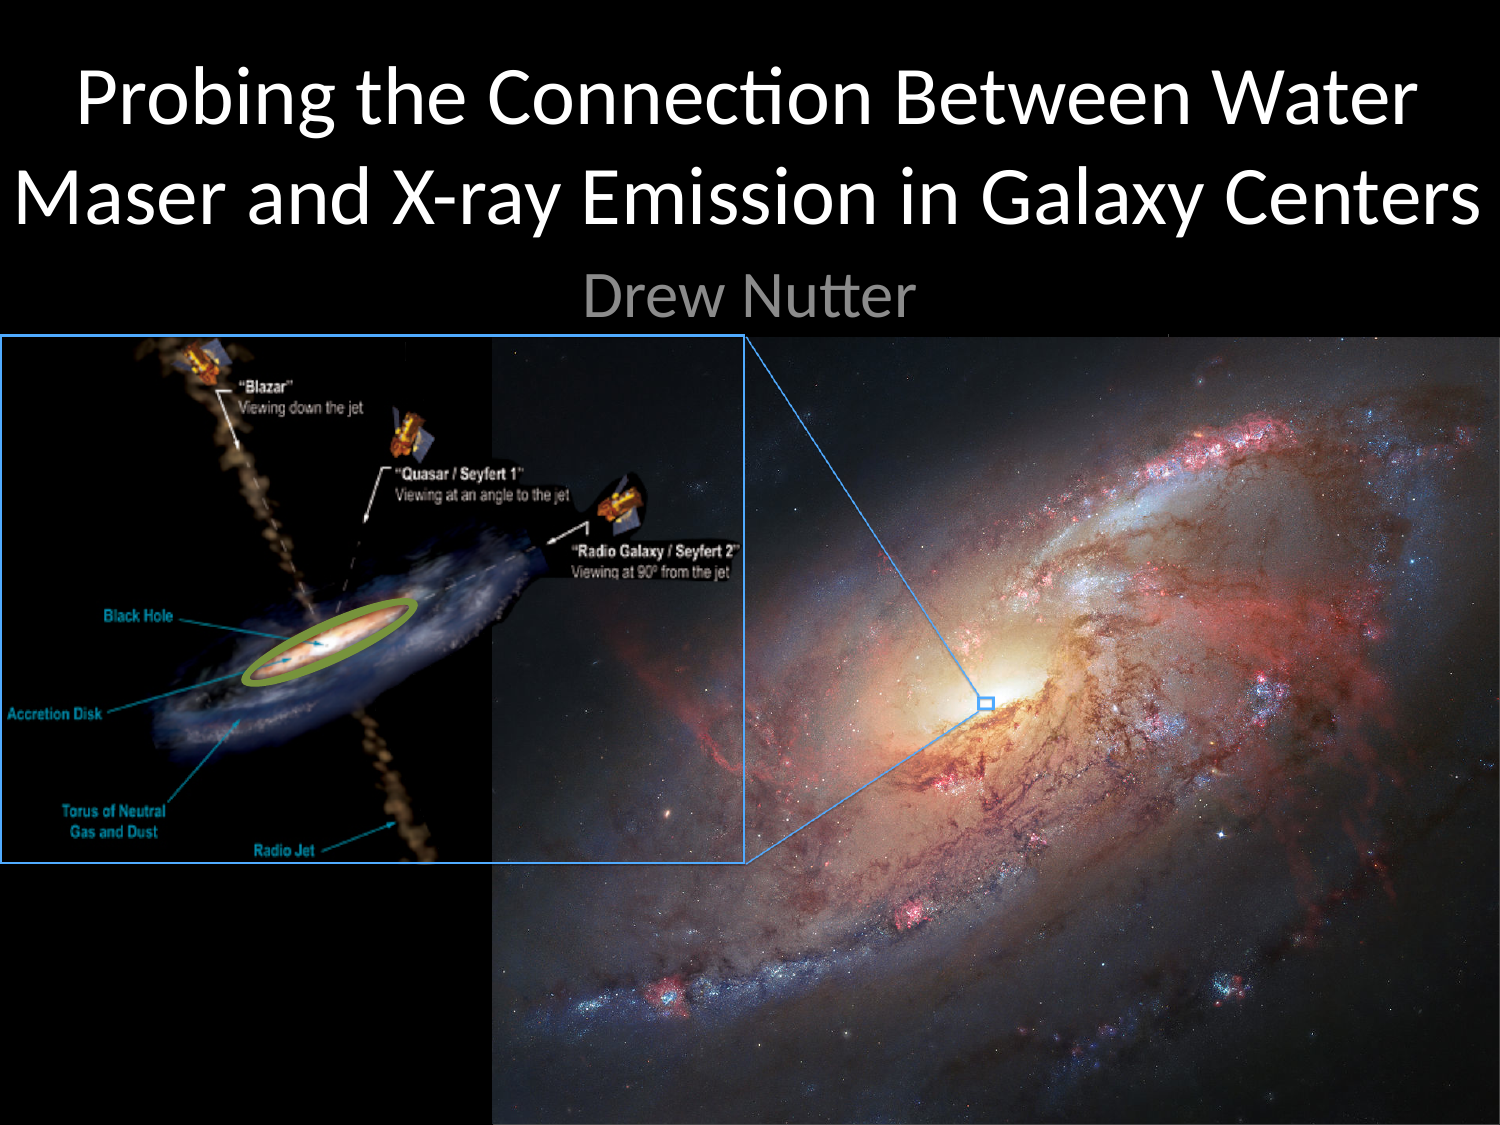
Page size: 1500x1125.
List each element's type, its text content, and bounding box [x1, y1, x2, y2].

subtitle Drew Nutter [225, 243, 1275, 332]
picture [0, 334, 1500, 1125]
title Probing the Connection Between Water Maser and X-ray Emission in Galaxy Centers [0, 20, 1500, 262]
